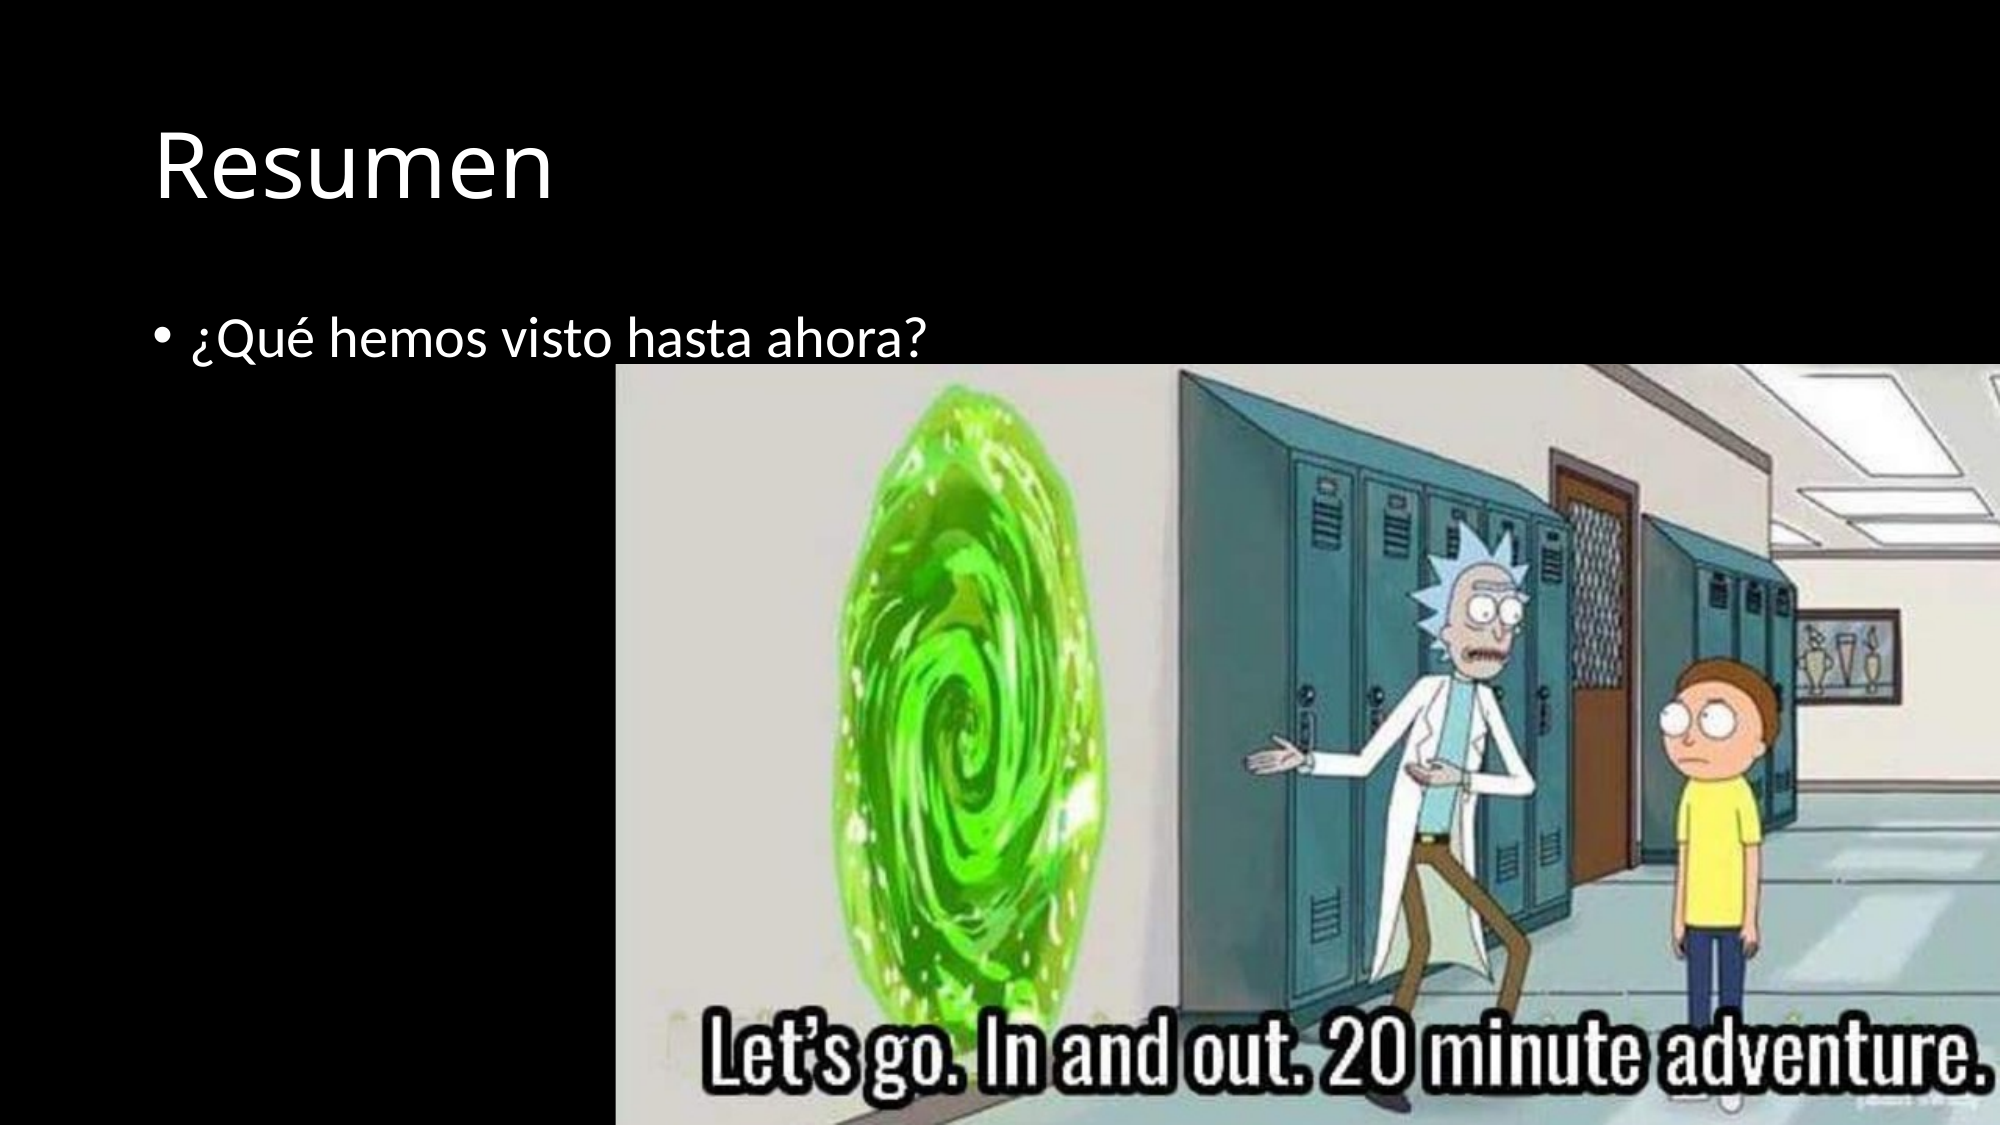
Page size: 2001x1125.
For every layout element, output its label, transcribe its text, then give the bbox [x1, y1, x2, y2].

picture [615, 364, 2000, 1125]
list ¿Qué hemos visto hasta ahora? [137, 299, 1863, 1014]
title Resumen [137, 59, 1863, 278]
